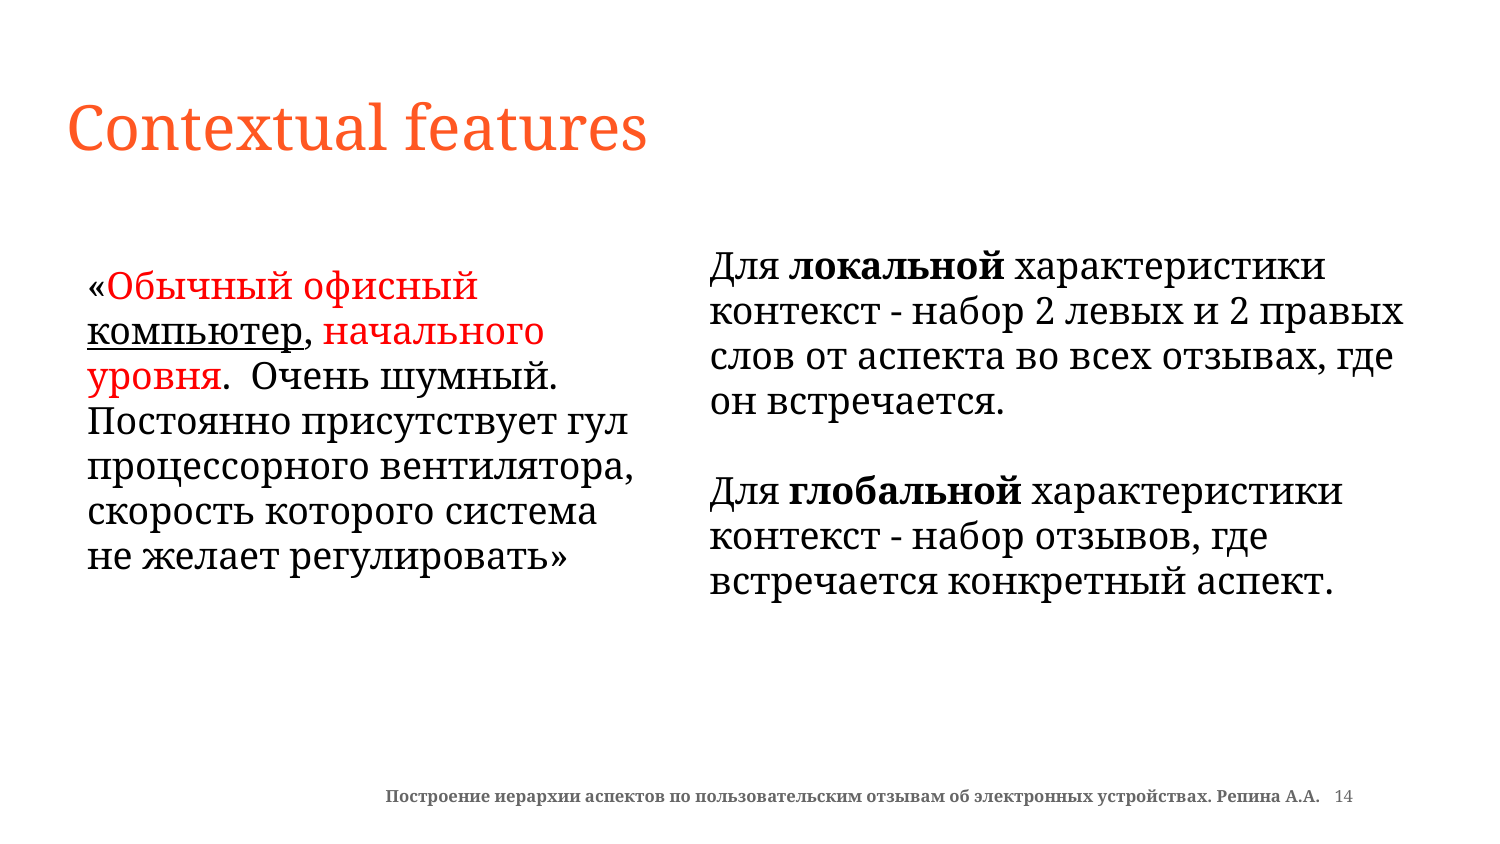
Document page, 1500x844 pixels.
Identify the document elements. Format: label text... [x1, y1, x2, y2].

title Contextual features [51, 72, 1449, 167]
text_box Для локальной характеристики контекст - набор 2 левых и 2 правых слов от аспекта во всех отзывах, где он встречается. Для глобальной характеристики контекст - набор отзывов, где встречается конкретный аспект. [694, 227, 1425, 720]
slide_number Построение иерархии аспектов по пользовательским отзывам об электронных устройствах. Репина А.А. 14 [370, 764, 1480, 830]
text_box «Обычный офисный компьютер, начального уровня. Очень шумный. Постоянно присутствует гул процессорного вентилятора, скорость которого система не желает регулировать» [72, 254, 669, 620]
